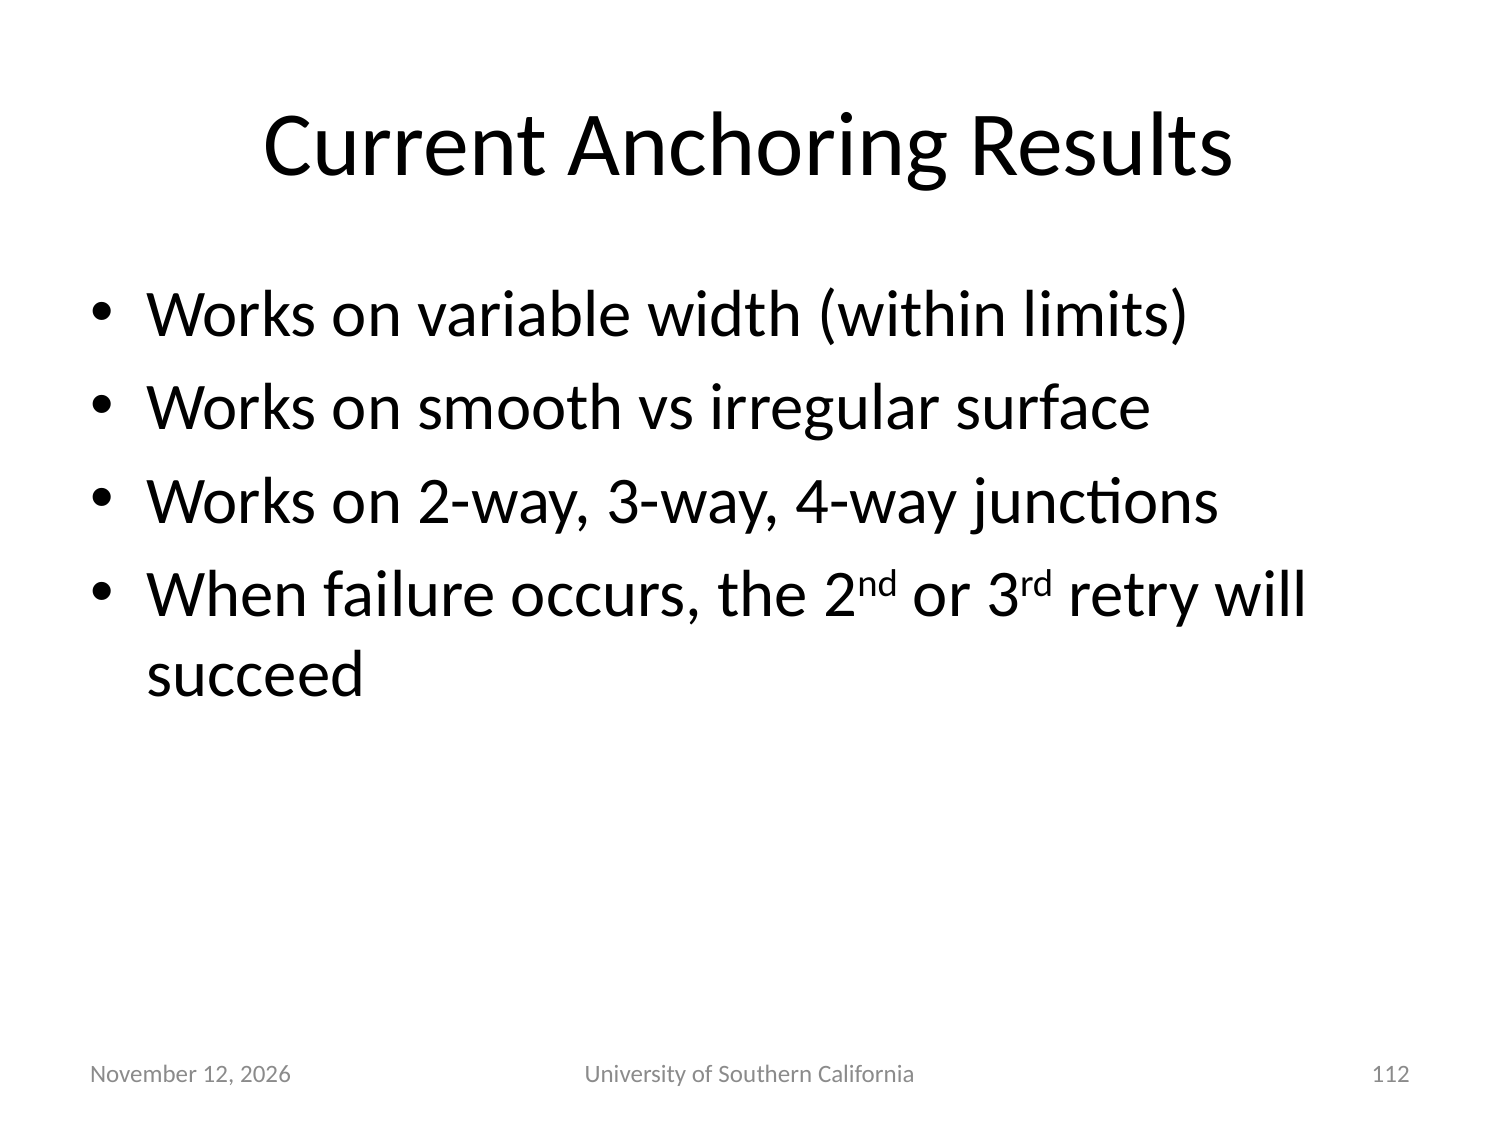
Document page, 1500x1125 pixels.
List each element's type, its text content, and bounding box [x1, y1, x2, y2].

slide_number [75, 1042, 425, 1103]
slide_number 112 [1074, 1042, 1425, 1103]
title Current Anchoring Results [75, 45, 1425, 233]
list Works on variable width (within limits) Works on smooth vs irregular surface Works on 2-way, 3-way, 4-way junctions When failure occurs, the 2nd or 3rd retry will succeed [75, 262, 1425, 1005]
footer University of Southern California [512, 1042, 988, 1103]
